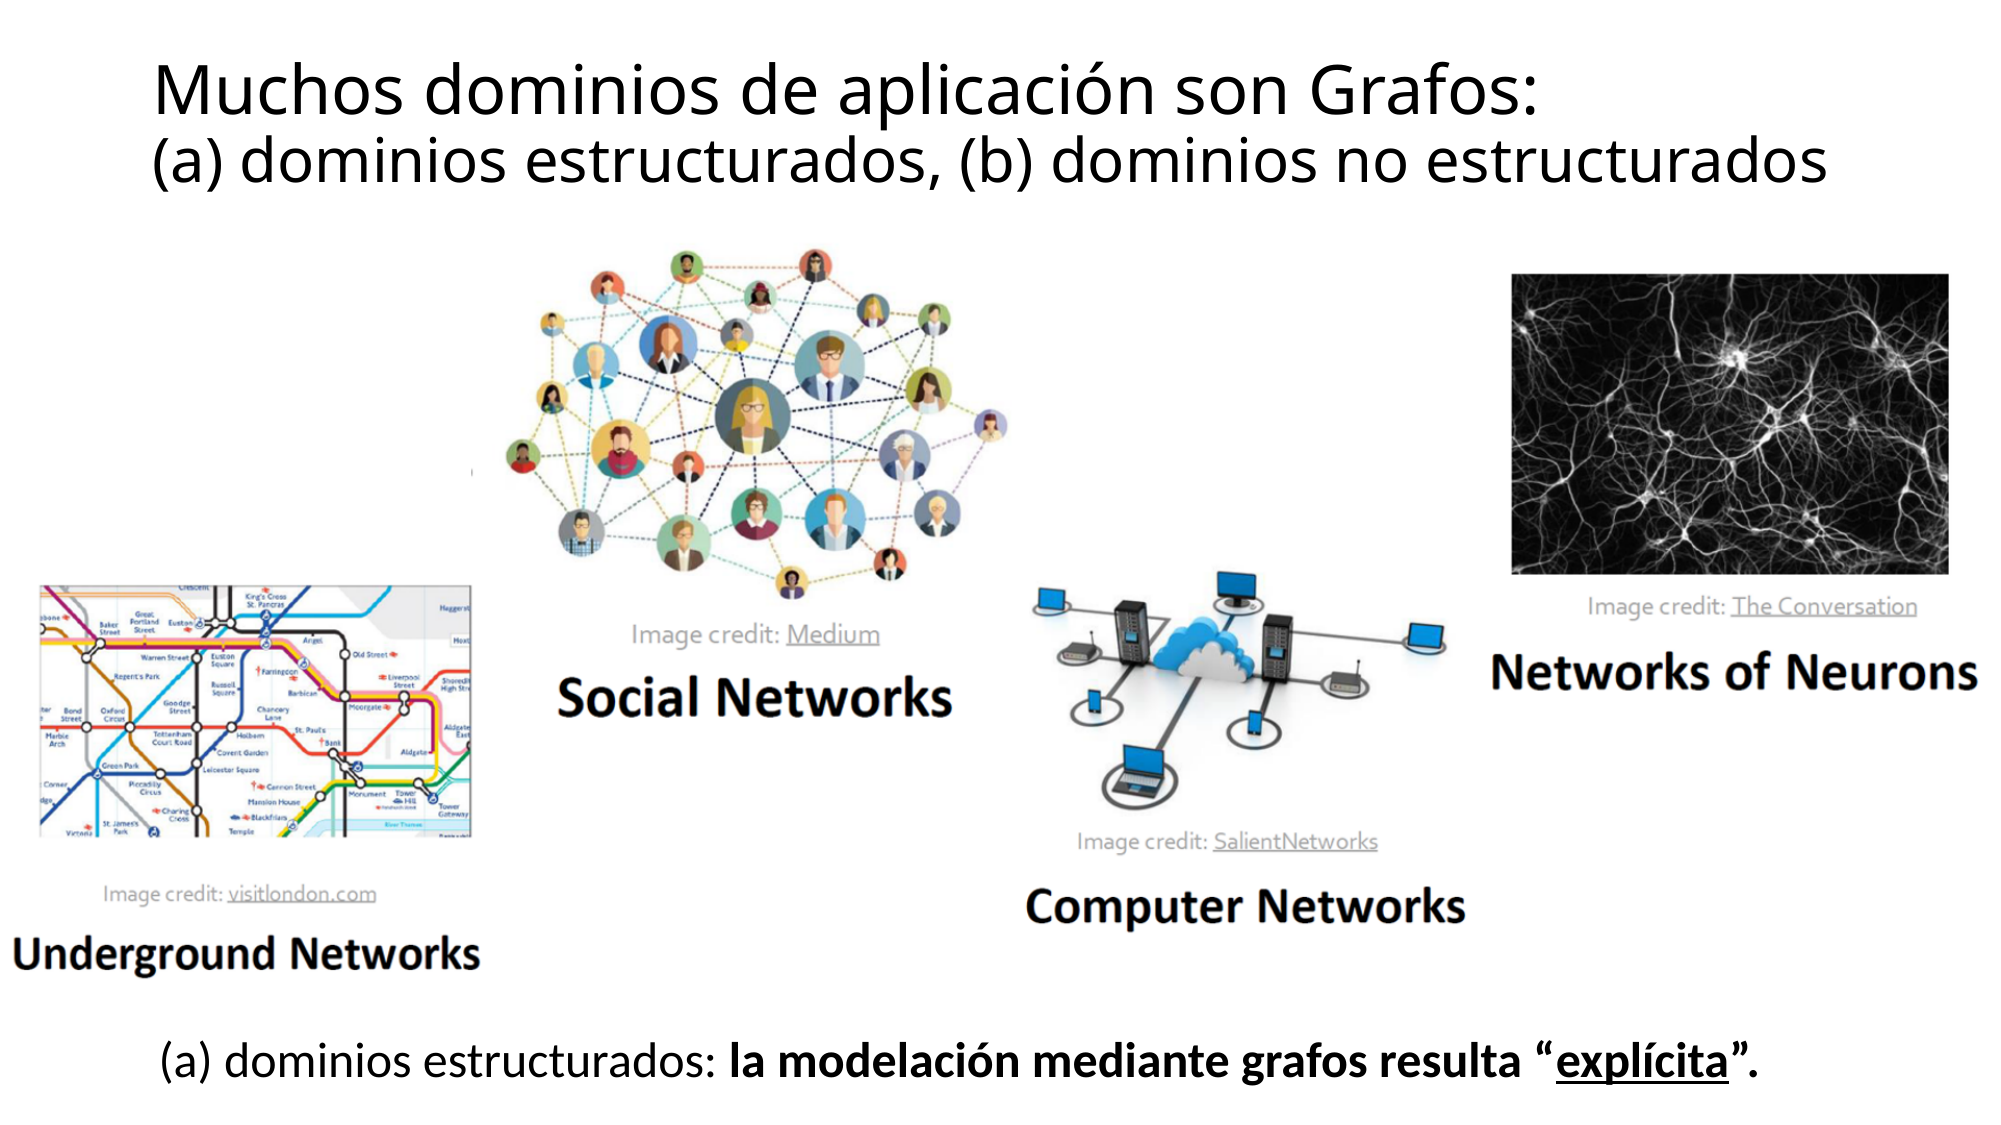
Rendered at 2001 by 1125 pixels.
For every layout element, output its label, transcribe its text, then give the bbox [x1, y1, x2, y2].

text_box (a) dominios estructurados: la modelación mediante grafos resulta “explícita”. [143, 1020, 1775, 1095]
picture [0, 206, 2000, 1020]
title Muchos dominios de aplicación son Grafos: (a) dominios estructurados, (b) dominios no estructurados [137, 17, 1863, 206]
